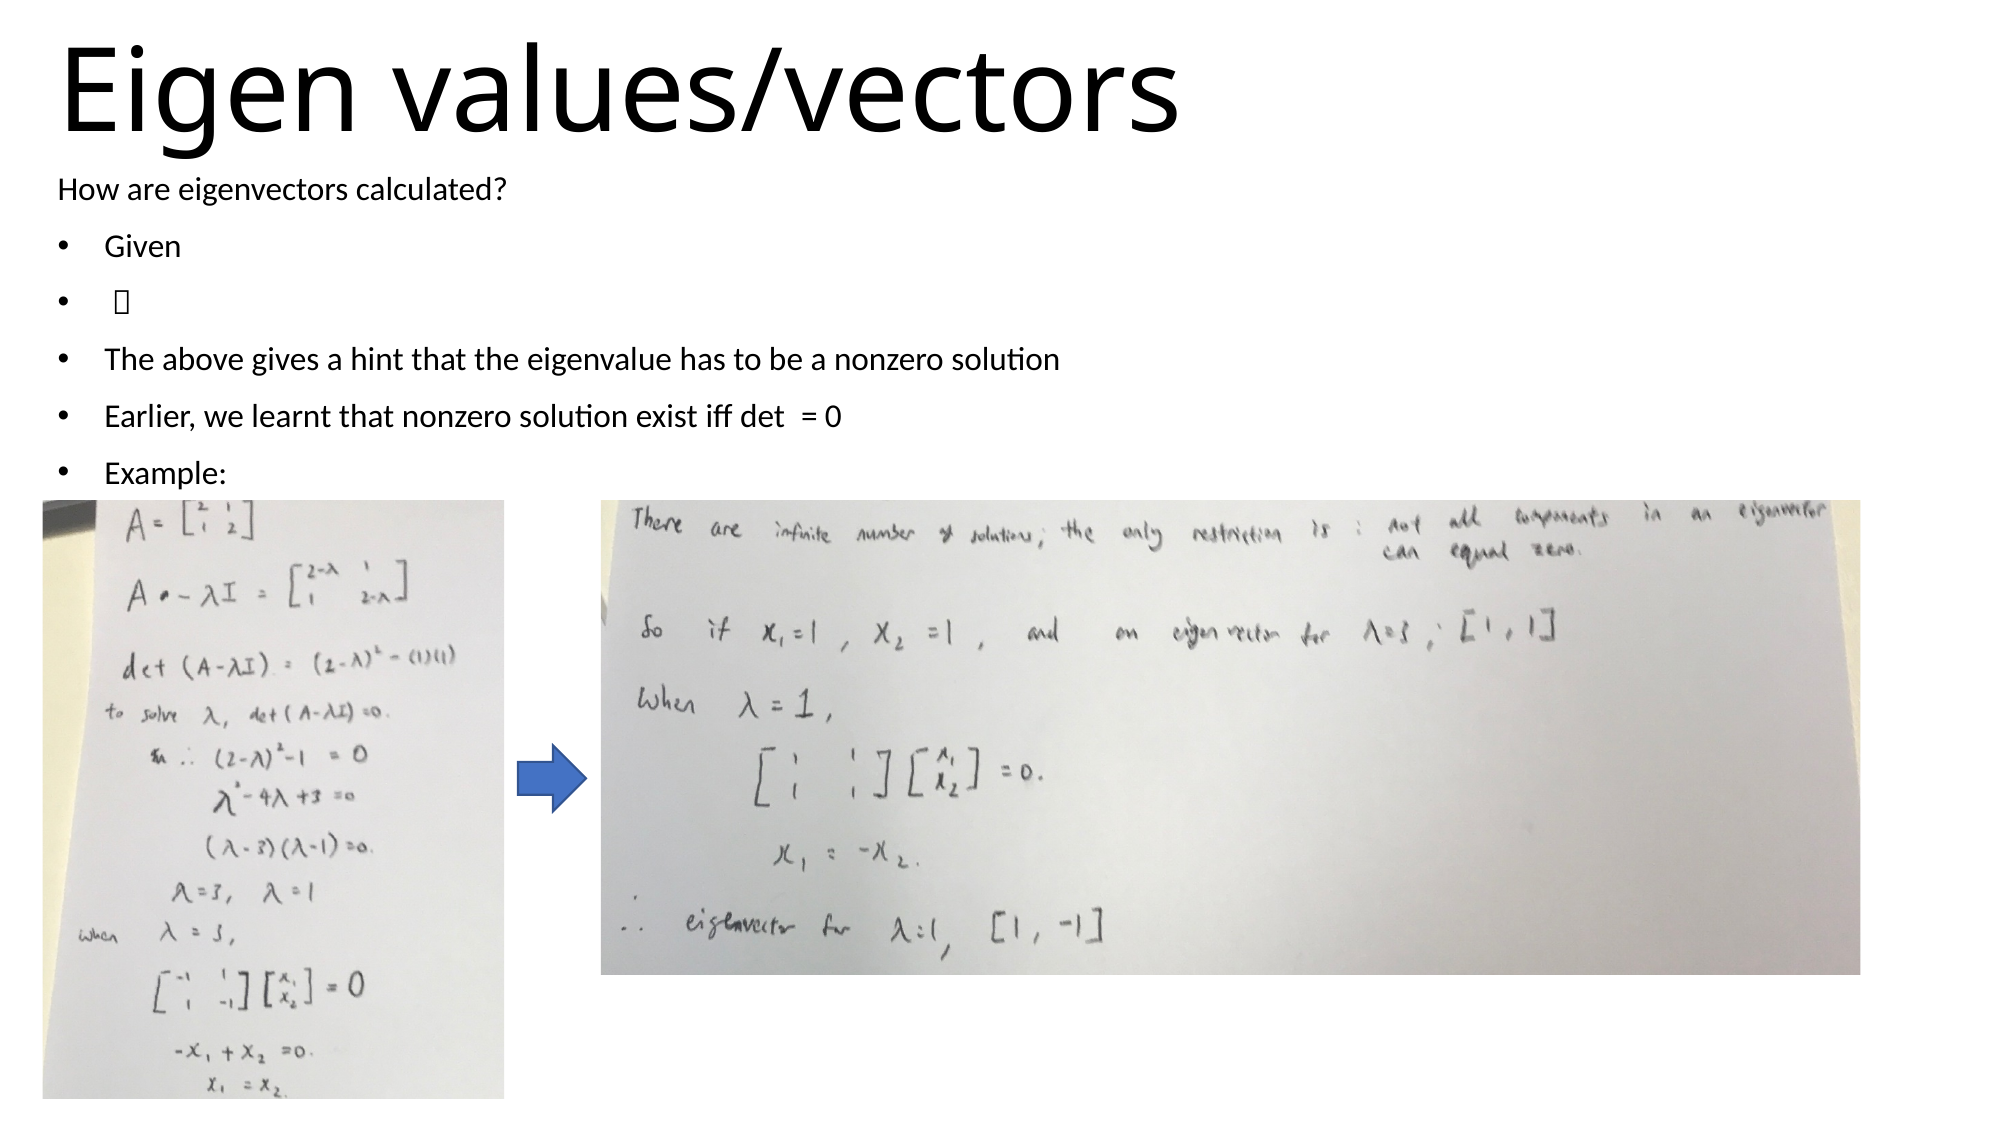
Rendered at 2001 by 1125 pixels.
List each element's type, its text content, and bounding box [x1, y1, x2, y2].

picture [42, 500, 505, 1099]
text_box [516, 742, 588, 814]
picture [600, 500, 1861, 975]
title Eigen values/vectors [42, 7, 1543, 165]
